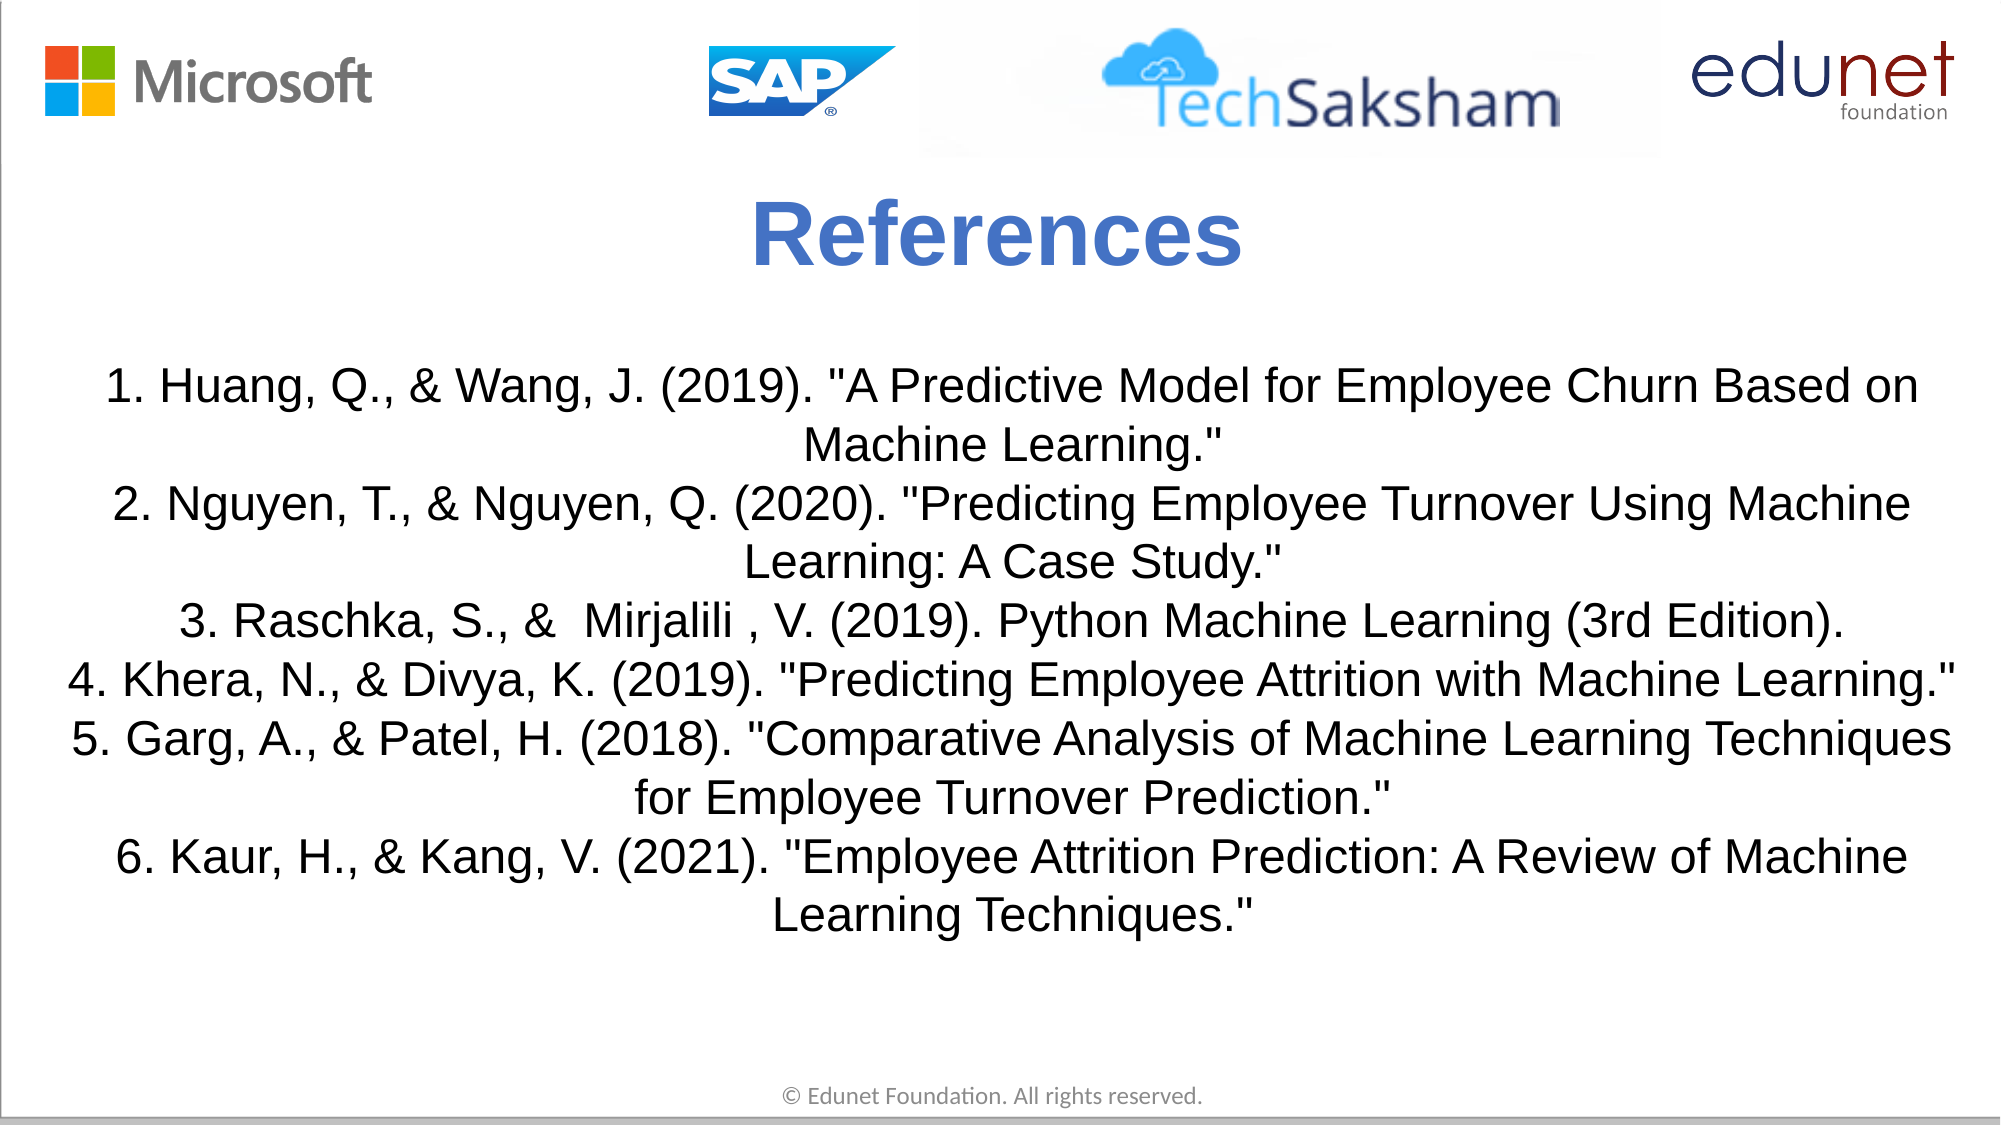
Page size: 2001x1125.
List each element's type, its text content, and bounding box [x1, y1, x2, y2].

footer © Edunet Foundation. All rights reserved. [655, 1065, 1331, 1125]
title References [247, 158, 1748, 293]
picture [45, 46, 372, 116]
subtitle 1. Huang, Q., & Wang, J. (2019). "A Predictive Model for Employee Churn Based on Machine Learning." 2. Nguyen, T., & Nguyen, Q. (2020). "Predicting Employee Turnover Using Machine Learning: A Case Study." 3. Raschka, S., & Mirjalili , V. (2019). Python Machine Learning (3rd Edition). 4. Khera, N., & Divya, K. (2019). "Predicting Employee Attrition with Machine Learning." 5. Garg, A., & Patel, H. (2018). "Comparative Analysis of Machine Learning Techniques for Employee Turnover Prediction." 6. Kaur, H., & Kang, V. (2021). "Employee Attrition Prediction: A Review of Machine Learning Techniques." [40, 346, 1987, 1063]
picture [919, 0, 1661, 158]
picture [0, 0, 2001, 1125]
picture [1686, 37, 1957, 125]
picture [709, 48, 896, 116]
